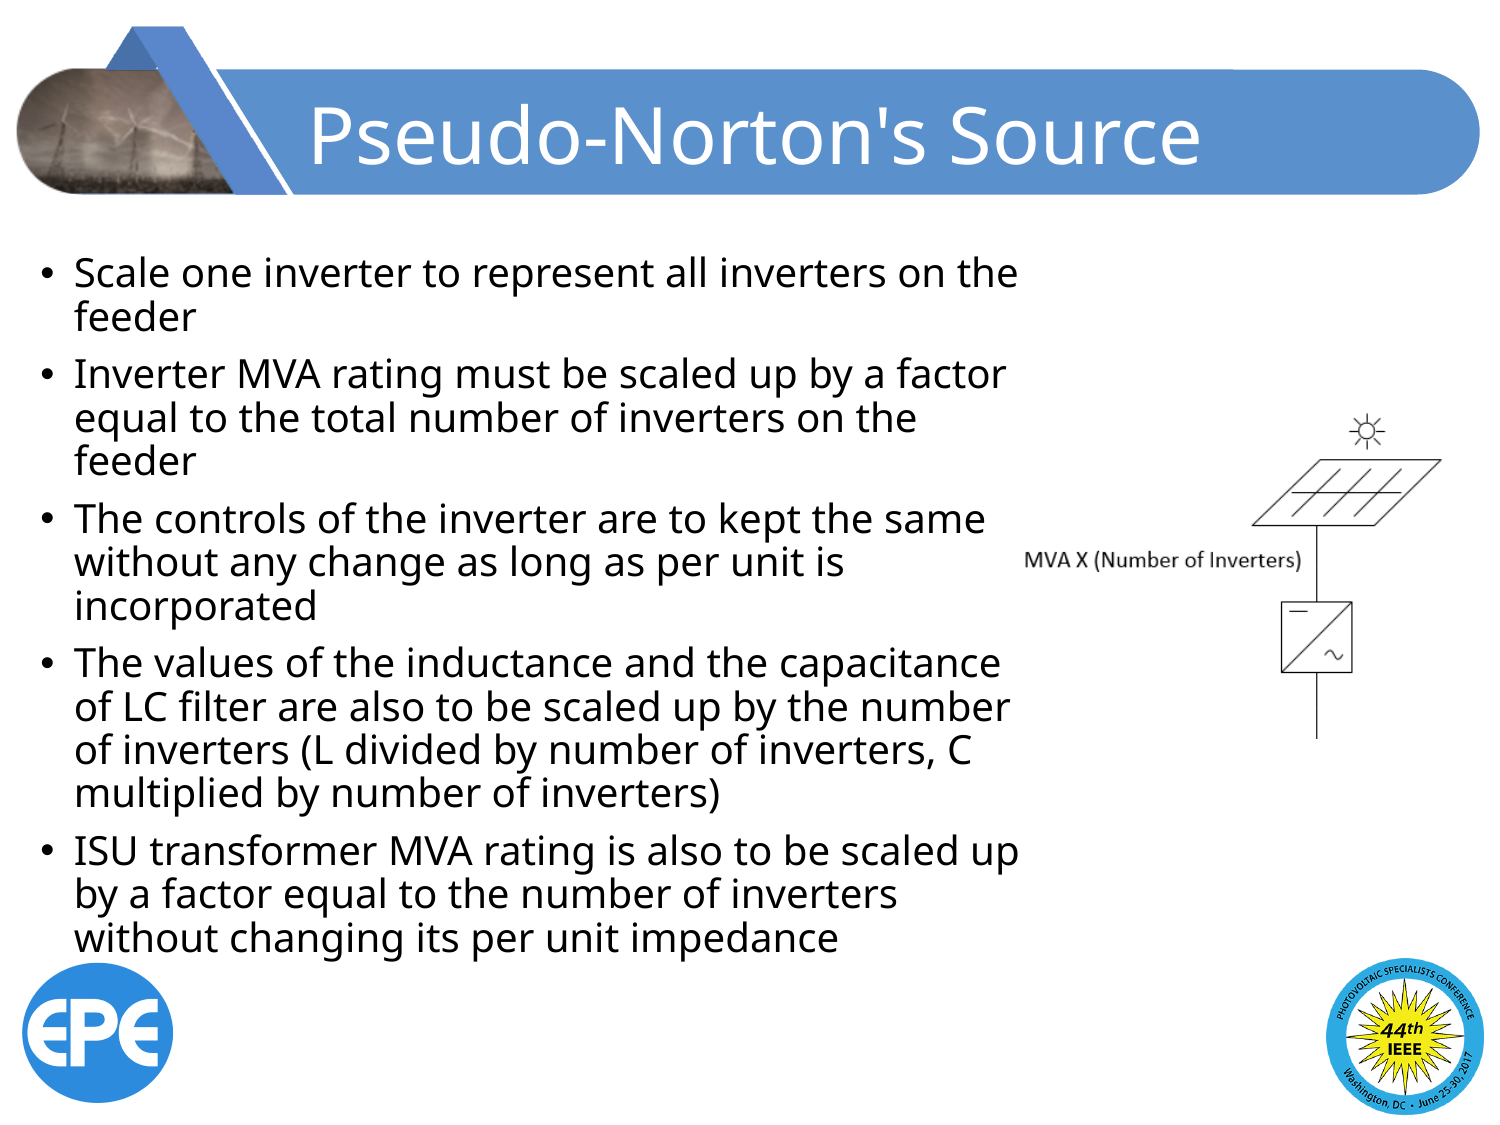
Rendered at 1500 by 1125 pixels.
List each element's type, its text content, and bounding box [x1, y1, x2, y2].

picture [7, 16, 290, 212]
list Scale one inverter to represent all inverters on the feeder Inverter MVA rating must be scaled up by a factor equal to the total number of inverters on the feeder The controls of the inverter are to kept the same without any change as long as per unit is incorporated The values of the inductance and the capacitance of LC filter are also to be scaled up by the number of inverters (L divided by number of inverters, C multiplied by number of inverters) ISU transformer MVA rating is also to be scaled up by a factor equal to the number of inverters without changing its per unit impedance [25, 245, 1049, 971]
picture [1023, 364, 1479, 739]
picture [7, 946, 185, 1123]
picture [1326, 958, 1484, 1115]
title Pseudo-Norton's Source [292, 57, 1500, 221]
